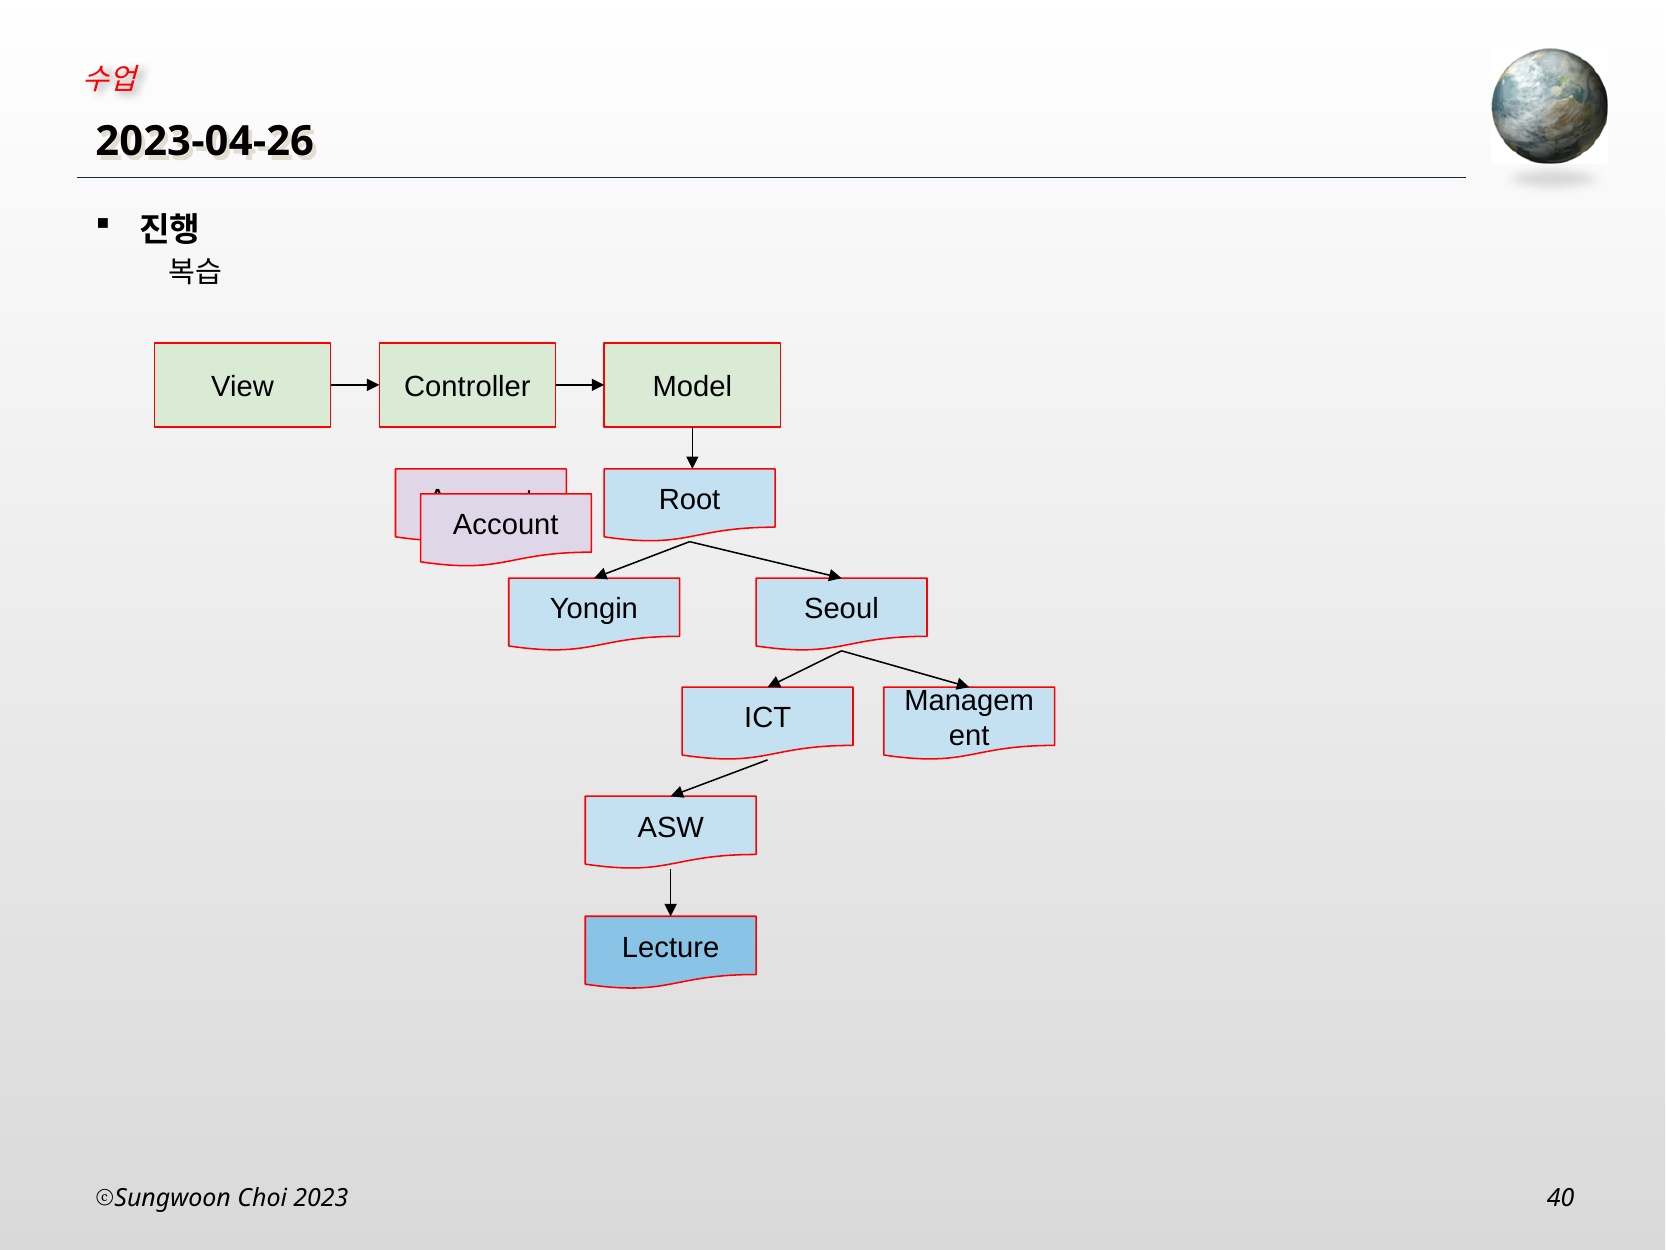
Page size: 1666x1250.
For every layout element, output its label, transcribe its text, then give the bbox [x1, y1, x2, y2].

title 2023-04-26 [78, 99, 1471, 179]
footer Sungwoon Choi 2023 [78, 1172, 372, 1223]
slide_number 40 [1491, 1172, 1592, 1211]
text_box Account [420, 493, 503, 566]
text_box Account [395, 478, 503, 540]
list 진행 복습 [78, 199, 819, 1167]
picture [1491, 48, 1608, 164]
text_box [154, 342, 781, 470]
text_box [508, 468, 1055, 990]
